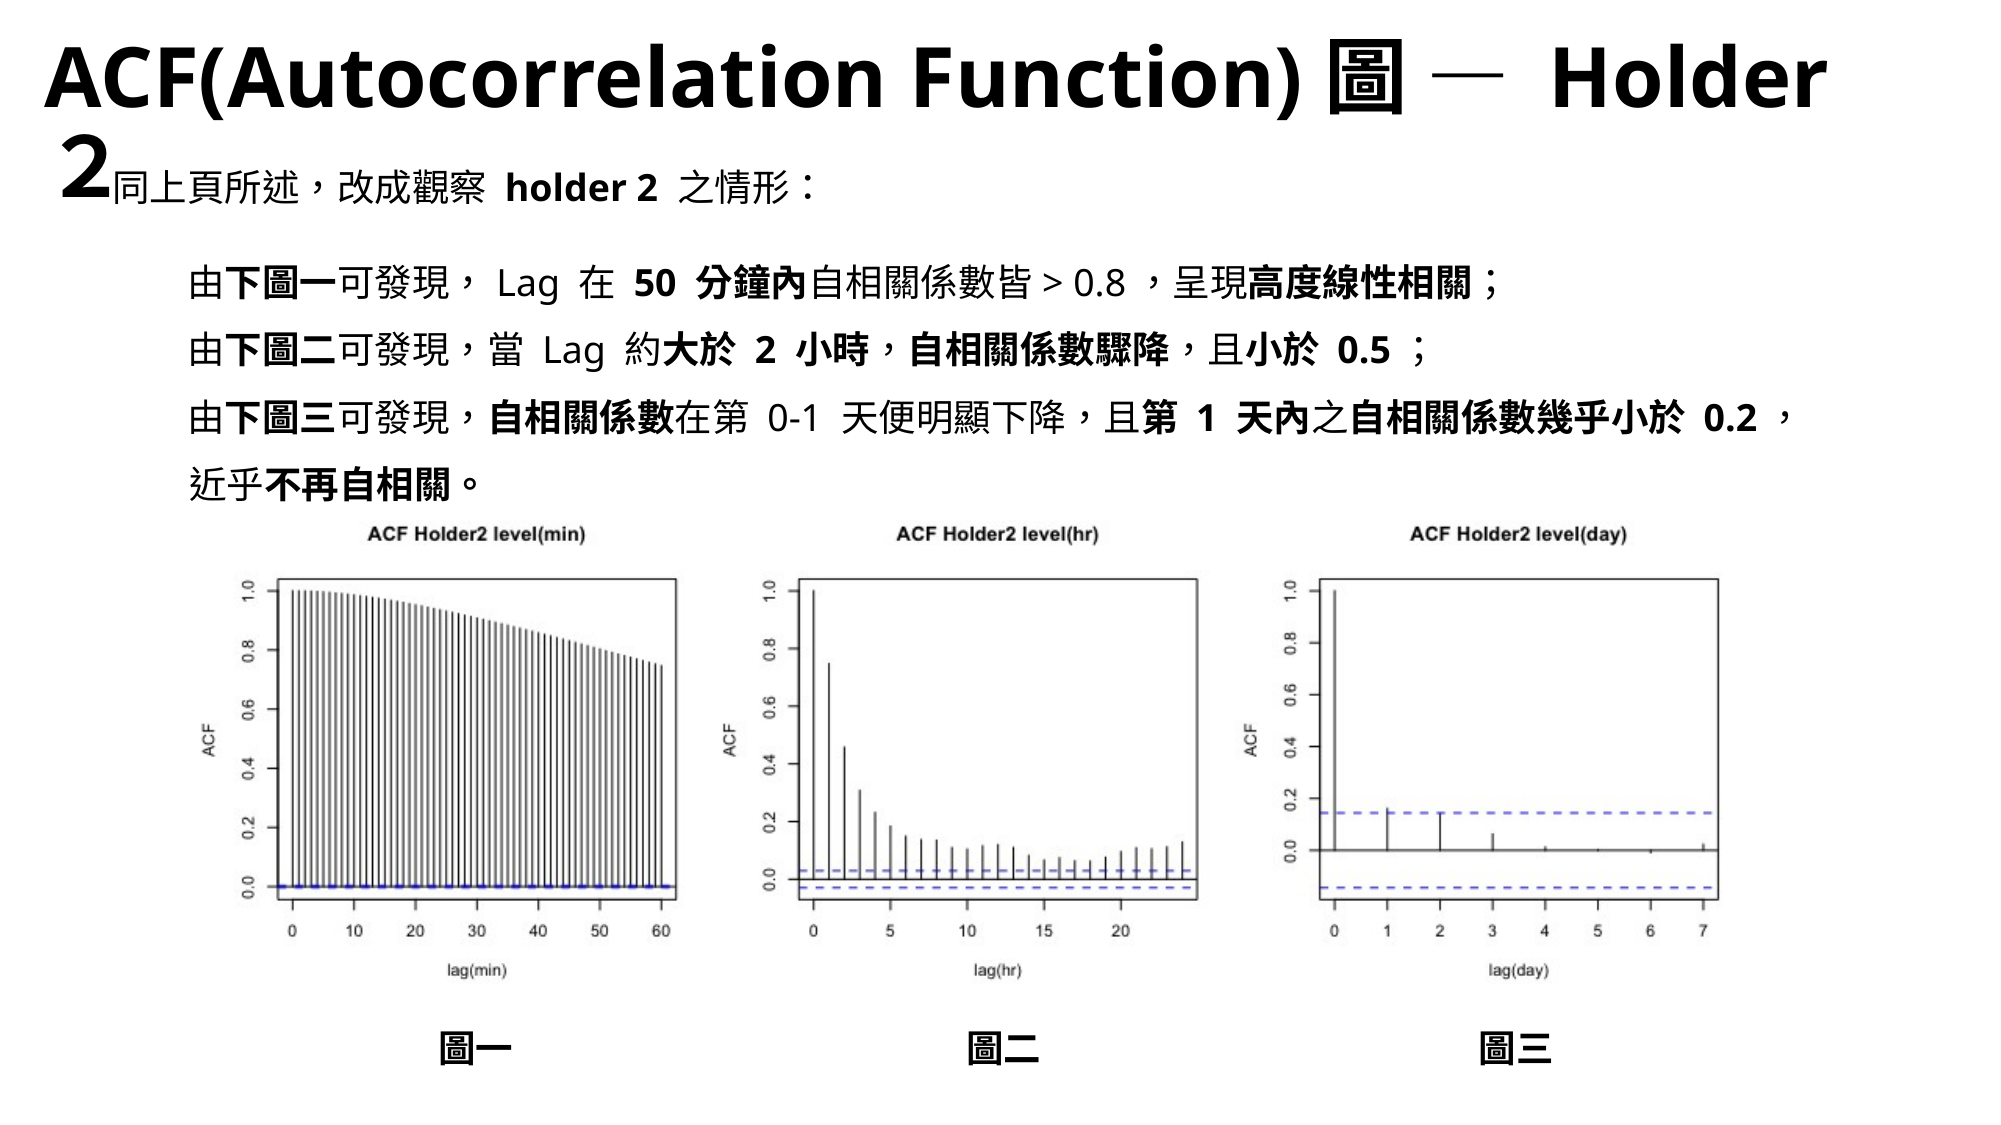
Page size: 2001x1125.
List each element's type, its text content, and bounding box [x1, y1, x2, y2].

text_box ACF(Autocorrelation Function)圖 — Holder ２ [29, 27, 1903, 141]
text_box 圖一 [423, 1019, 536, 1078]
picture [200, 508, 1757, 1019]
text_box 同上頁所述，改成觀察 holder 2 之情形： 由下圖一可發現，Lag 在 50 分鐘內自相關係數皆> 0.8，呈現高度線性相關； 由下圖二可發現，當 Lag 約大於 2 小時，自相關係數驟降，且小於 0.5； 由下圖三可發現，自相關係數在第 0-1 天便明顯下降，且第 1 天內之自相關係數幾乎小於 0.2， 近乎不再自相關。 [97, 156, 1903, 514]
text_box 圖二 [951, 1019, 1064, 1078]
text_box 圖三 [1464, 1019, 1577, 1078]
